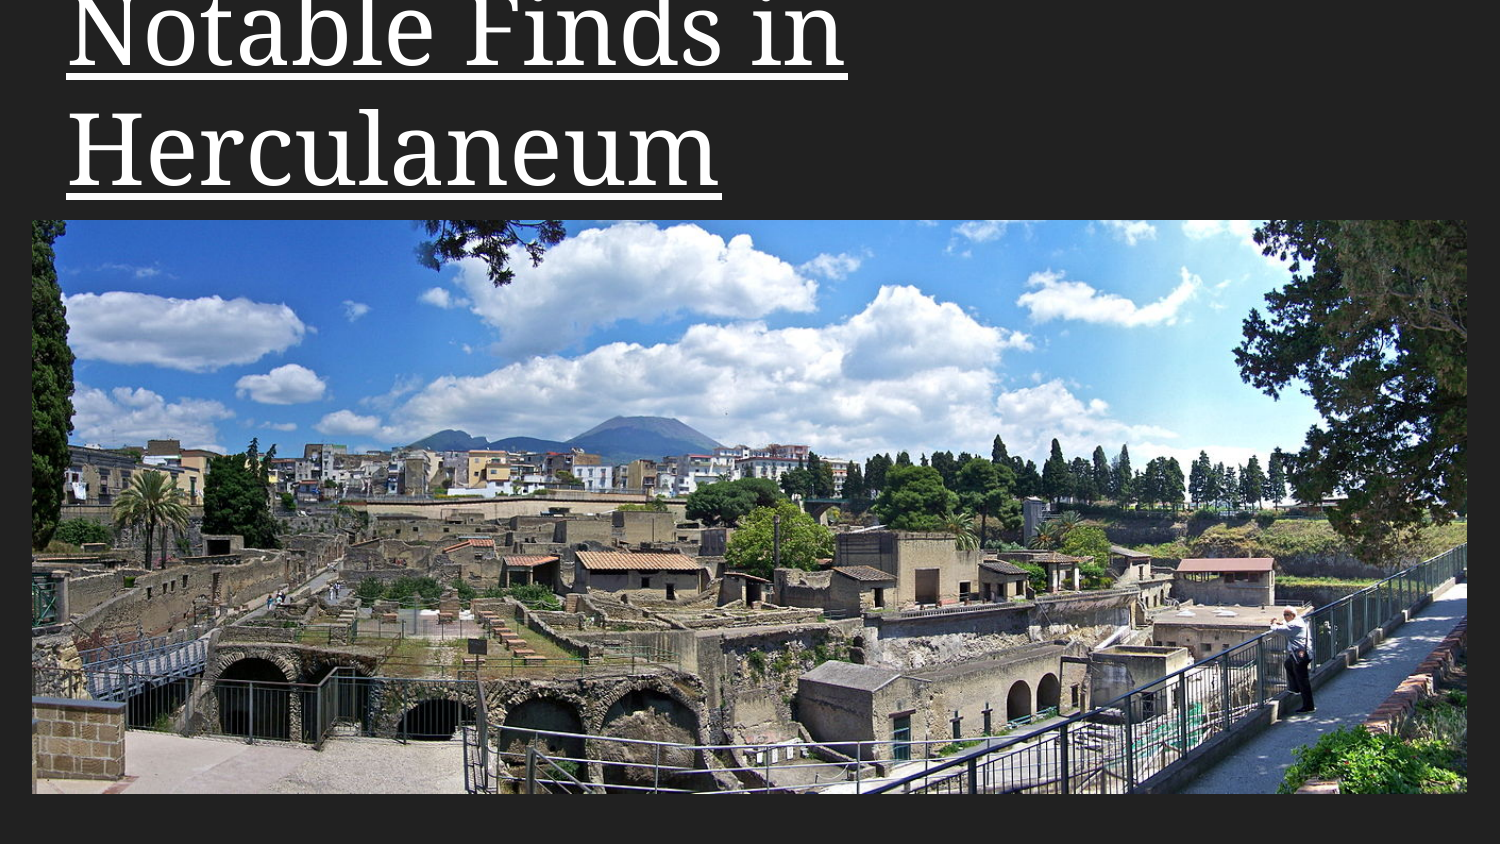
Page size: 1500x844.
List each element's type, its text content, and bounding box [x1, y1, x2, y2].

picture [32, 219, 1468, 794]
title Notable Finds in Herculaneum [51, 62, 1449, 218]
